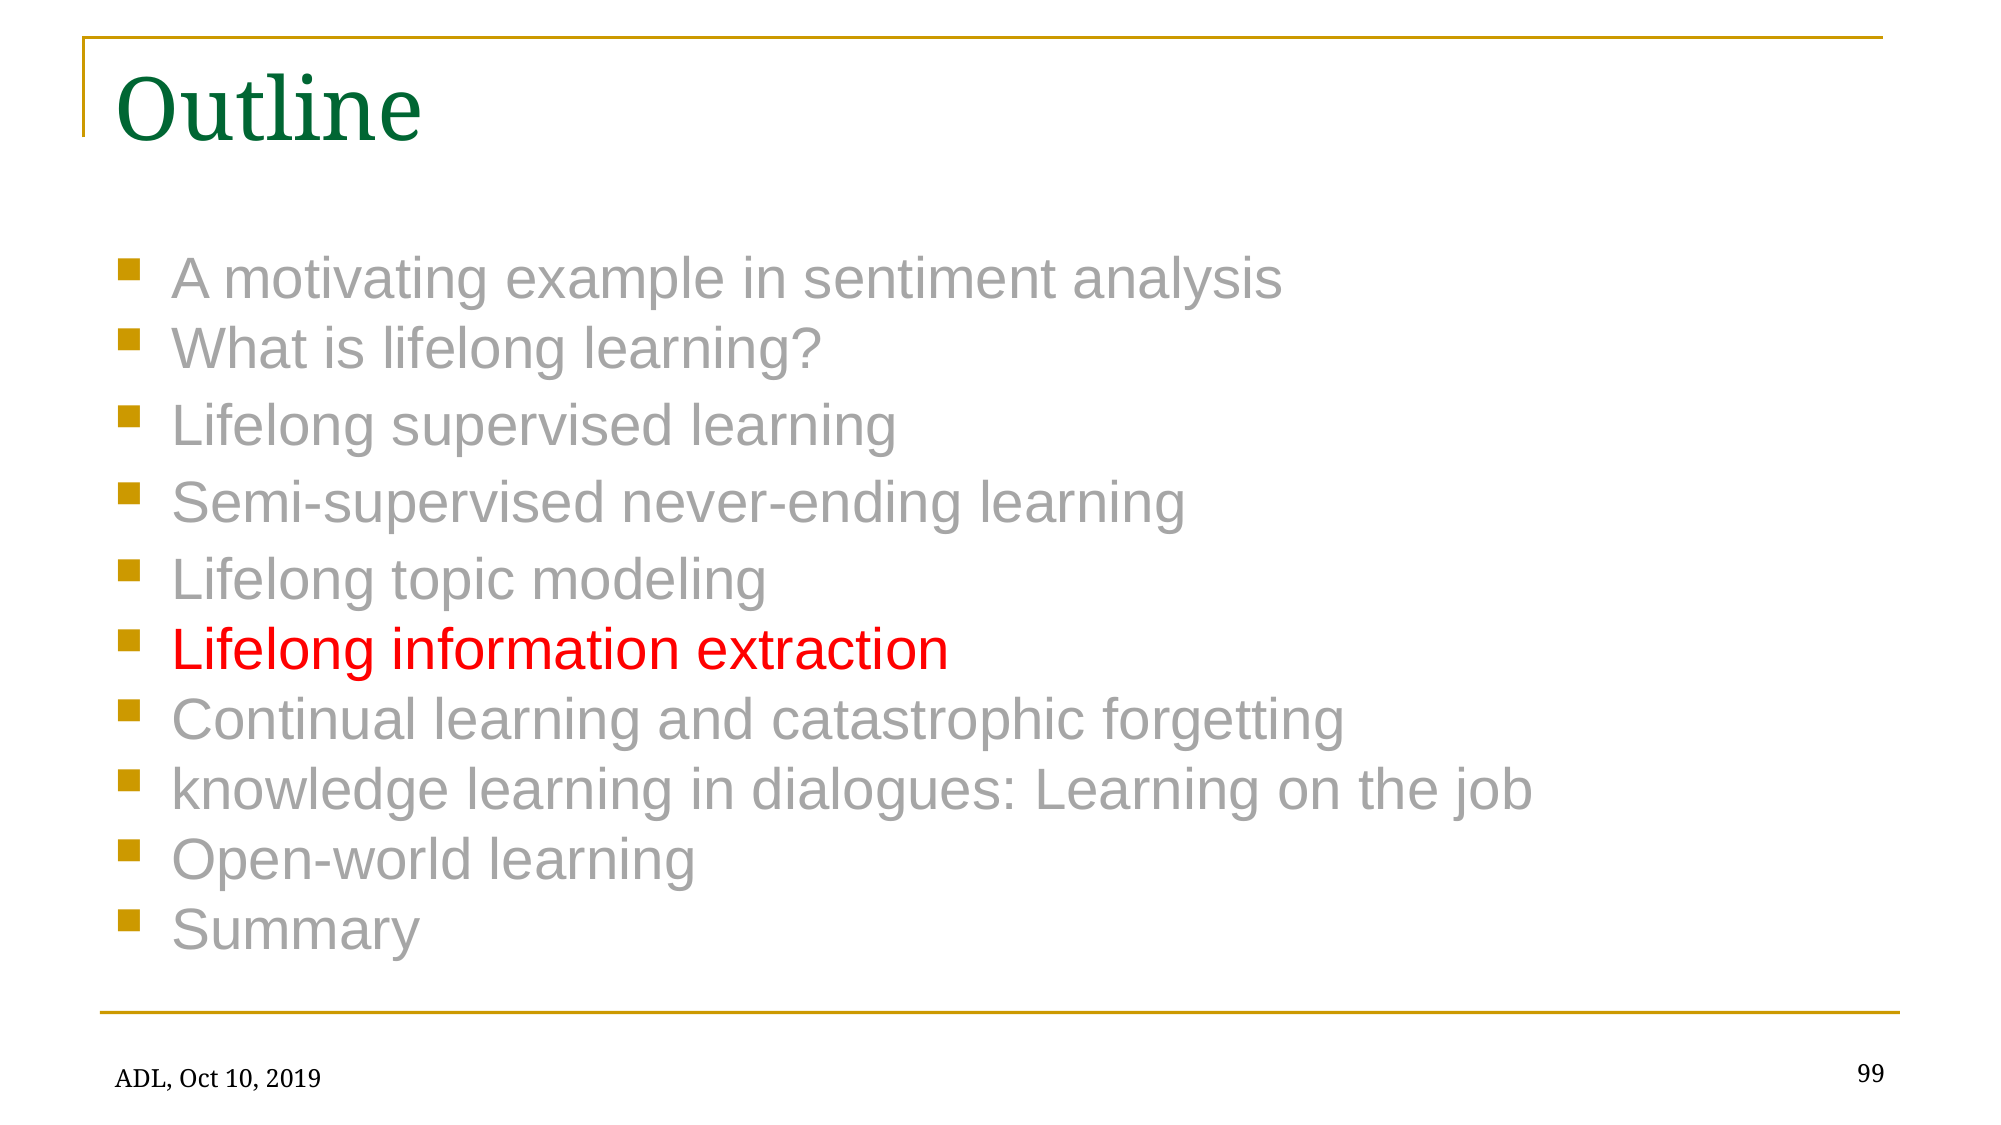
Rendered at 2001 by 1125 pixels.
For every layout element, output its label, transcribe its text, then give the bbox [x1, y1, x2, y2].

slide_number 99 [1433, 1023, 1901, 1100]
title Outline [99, 45, 1900, 232]
list A motivating example in sentiment analysis What is lifelong learning? Lifelong supervised learning Semi-supervised never-ending learning Lifelong topic modeling Lifelong information extraction Continual learning and catastrophic forgetting knowledge learning in dialogues: Learning on the job Open-world learning Summary [99, 232, 1900, 1006]
footer ADL, Oct 10, 2019 [99, 1024, 1317, 1101]
